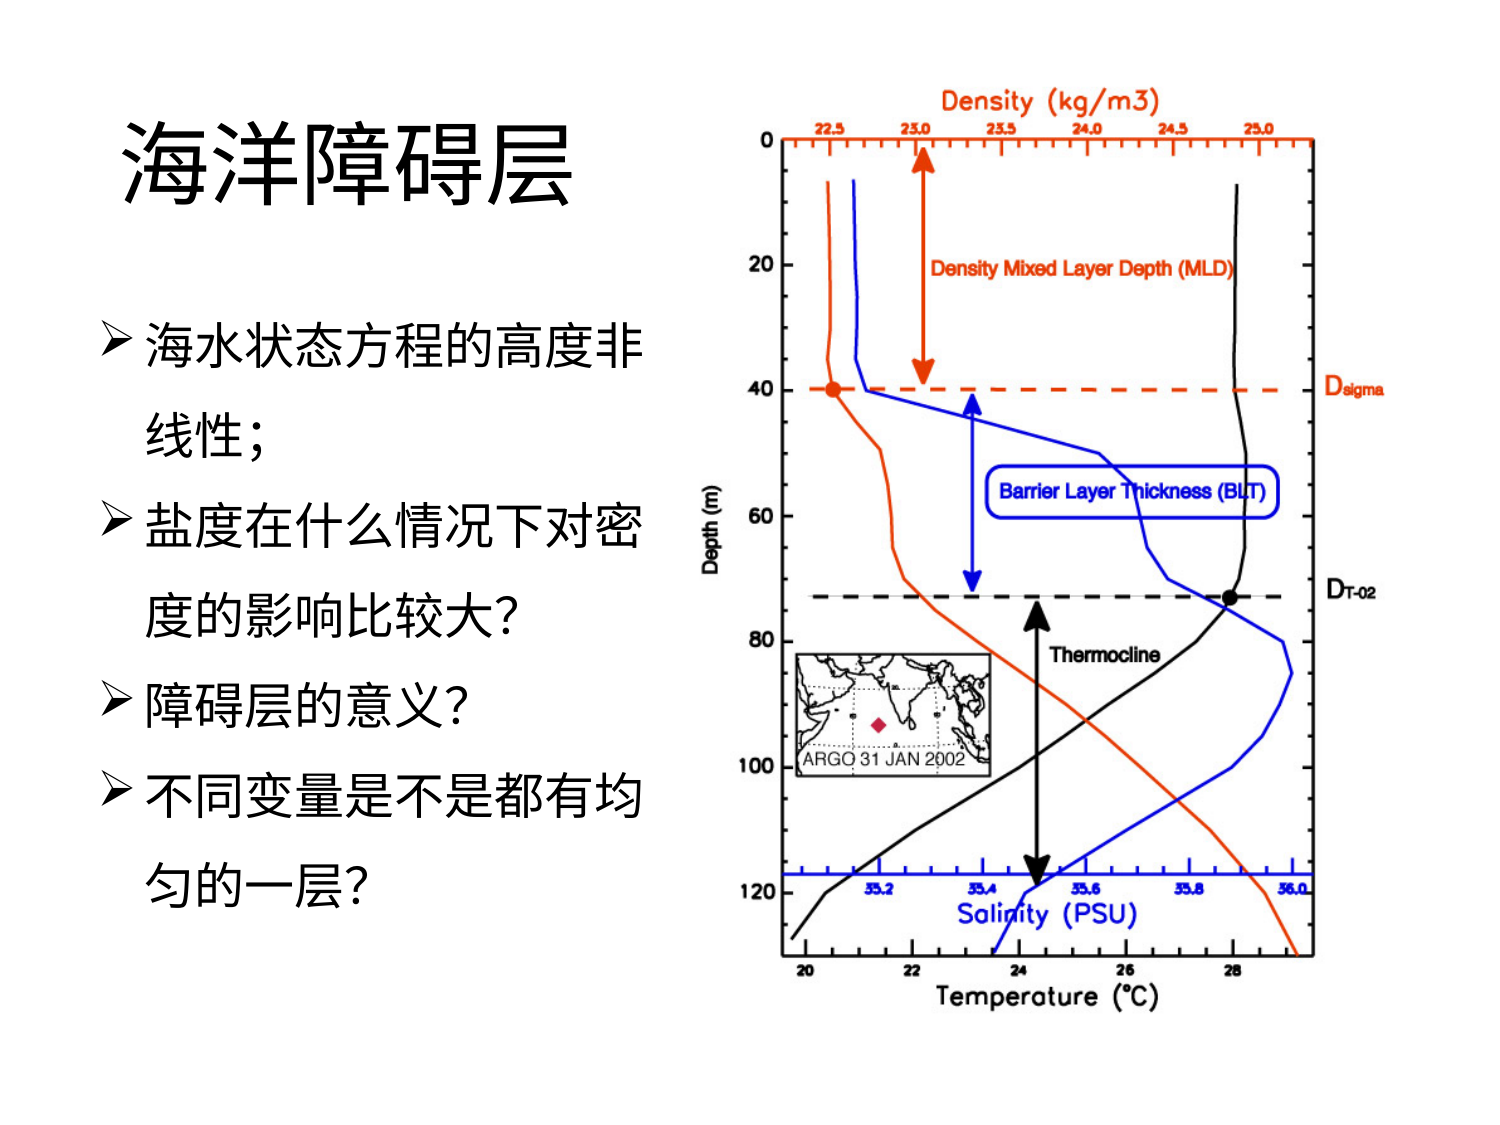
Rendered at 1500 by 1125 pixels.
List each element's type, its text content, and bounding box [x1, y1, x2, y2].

text_box 海水状态方程的高度非线性； 盐度在什么情况下对密度的影响比较大？ 障碍层的意义？ 不同变量是不是都有均匀的一层？ [82, 277, 680, 922]
title 海洋障碍层 [103, 59, 1397, 277]
picture [680, 77, 1397, 1026]
